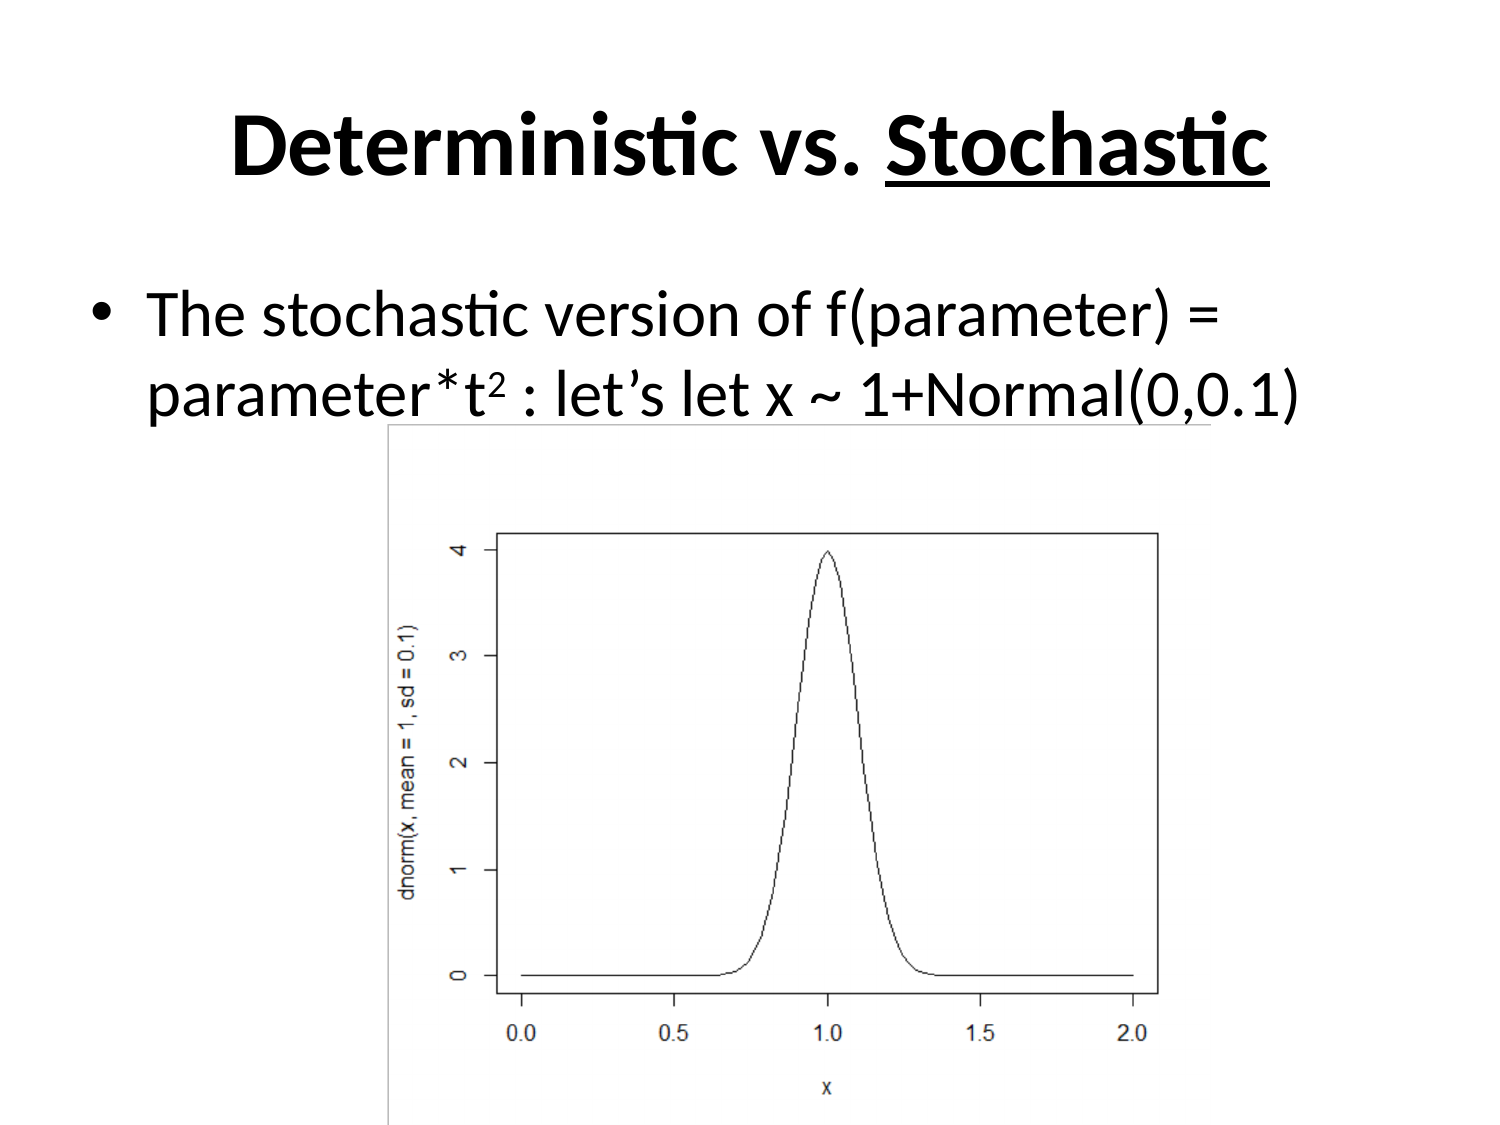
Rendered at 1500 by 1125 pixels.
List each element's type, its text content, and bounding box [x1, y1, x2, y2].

picture [387, 423, 1212, 1125]
title Deterministic vs. Stochastic [75, 45, 1425, 233]
list The stochastic version of f(parameter) = parameter*t2 : let’s let x ~ 1+Normal(0,0.1) [75, 262, 1425, 1005]
